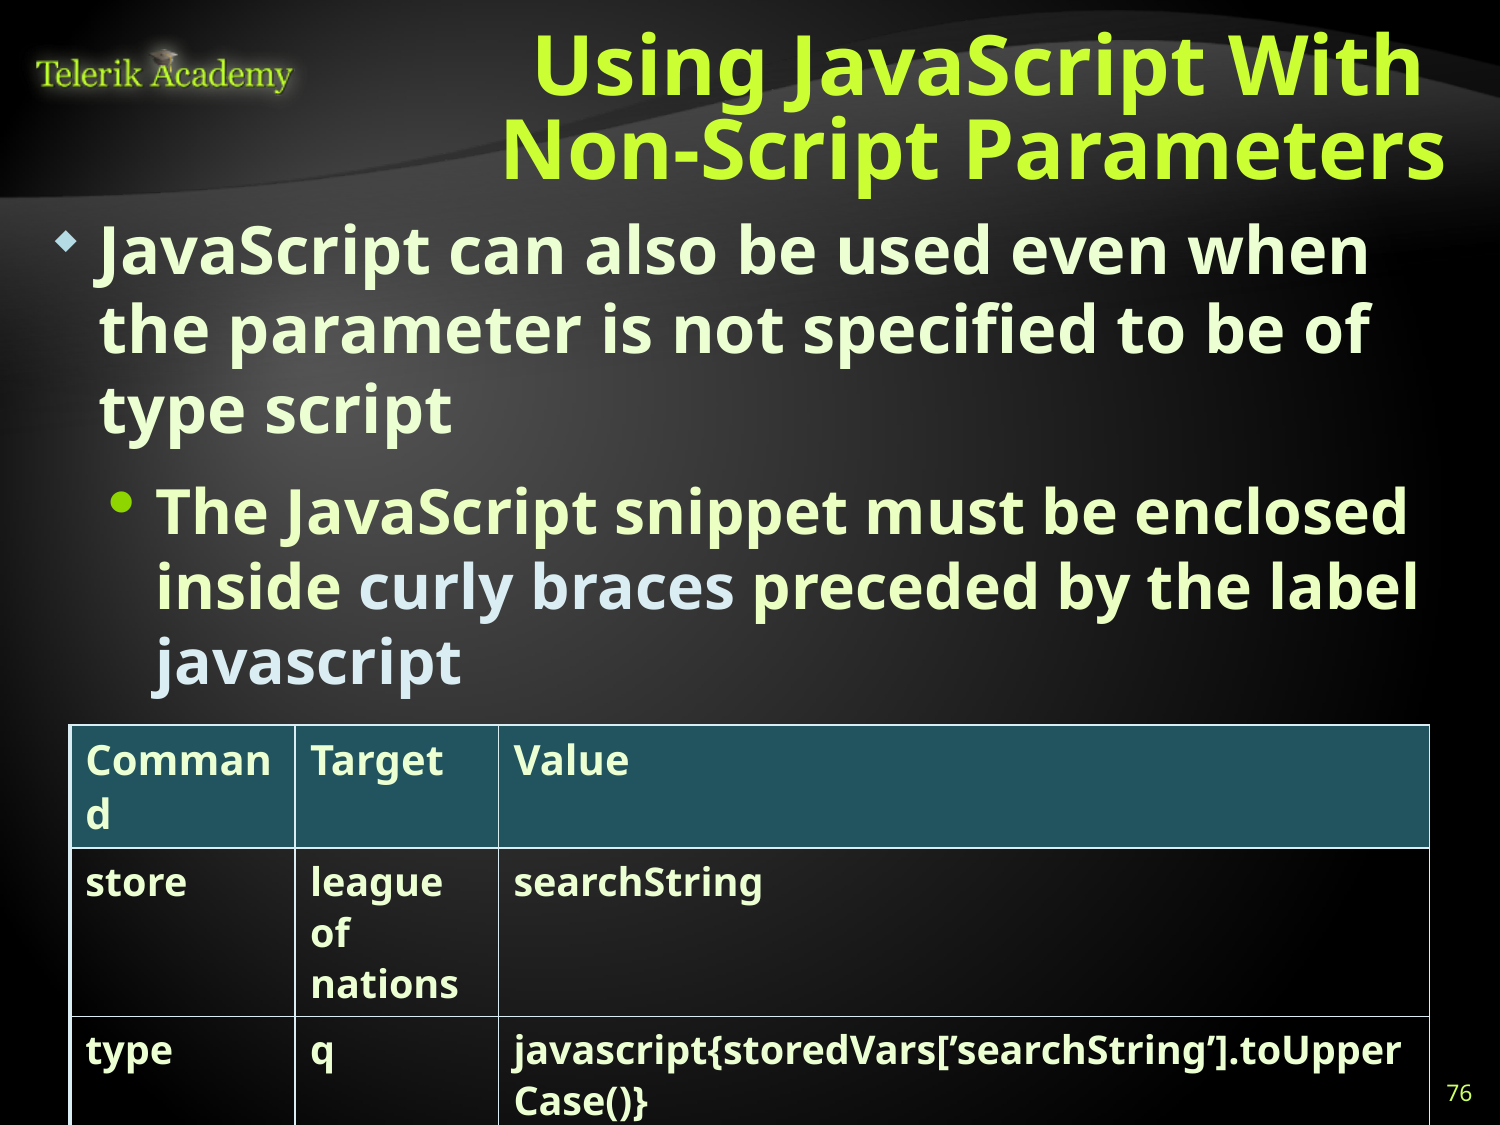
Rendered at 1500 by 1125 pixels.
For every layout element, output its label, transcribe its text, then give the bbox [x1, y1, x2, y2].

list JavaScript can also be used even when the parameter is not specified to be of type script The JavaScript snippet must be enclosed inside curly braces preceded by the label javascript javascript{*yourCodeHere*} [37, 200, 1463, 675]
table_cell searchString [499, 849, 1429, 1016]
table_cell type [72, 1017, 294, 1125]
table_cell q [296, 1017, 498, 1125]
picture [0, 0, 1500, 1125]
table_header Command [72, 726, 294, 847]
table_header Target [296, 726, 498, 847]
title Using JavaScript With Non-Script Parameters [300, 37, 1463, 188]
slide_number 76 [1430, 1074, 1488, 1113]
table_header Value [499, 726, 1429, 847]
table_cell league of nations [296, 849, 498, 1016]
table_cell store [72, 849, 294, 1016]
table_cell javascript{storedVars[’searchString’].toUpperCase()} [499, 1017, 1429, 1125]
